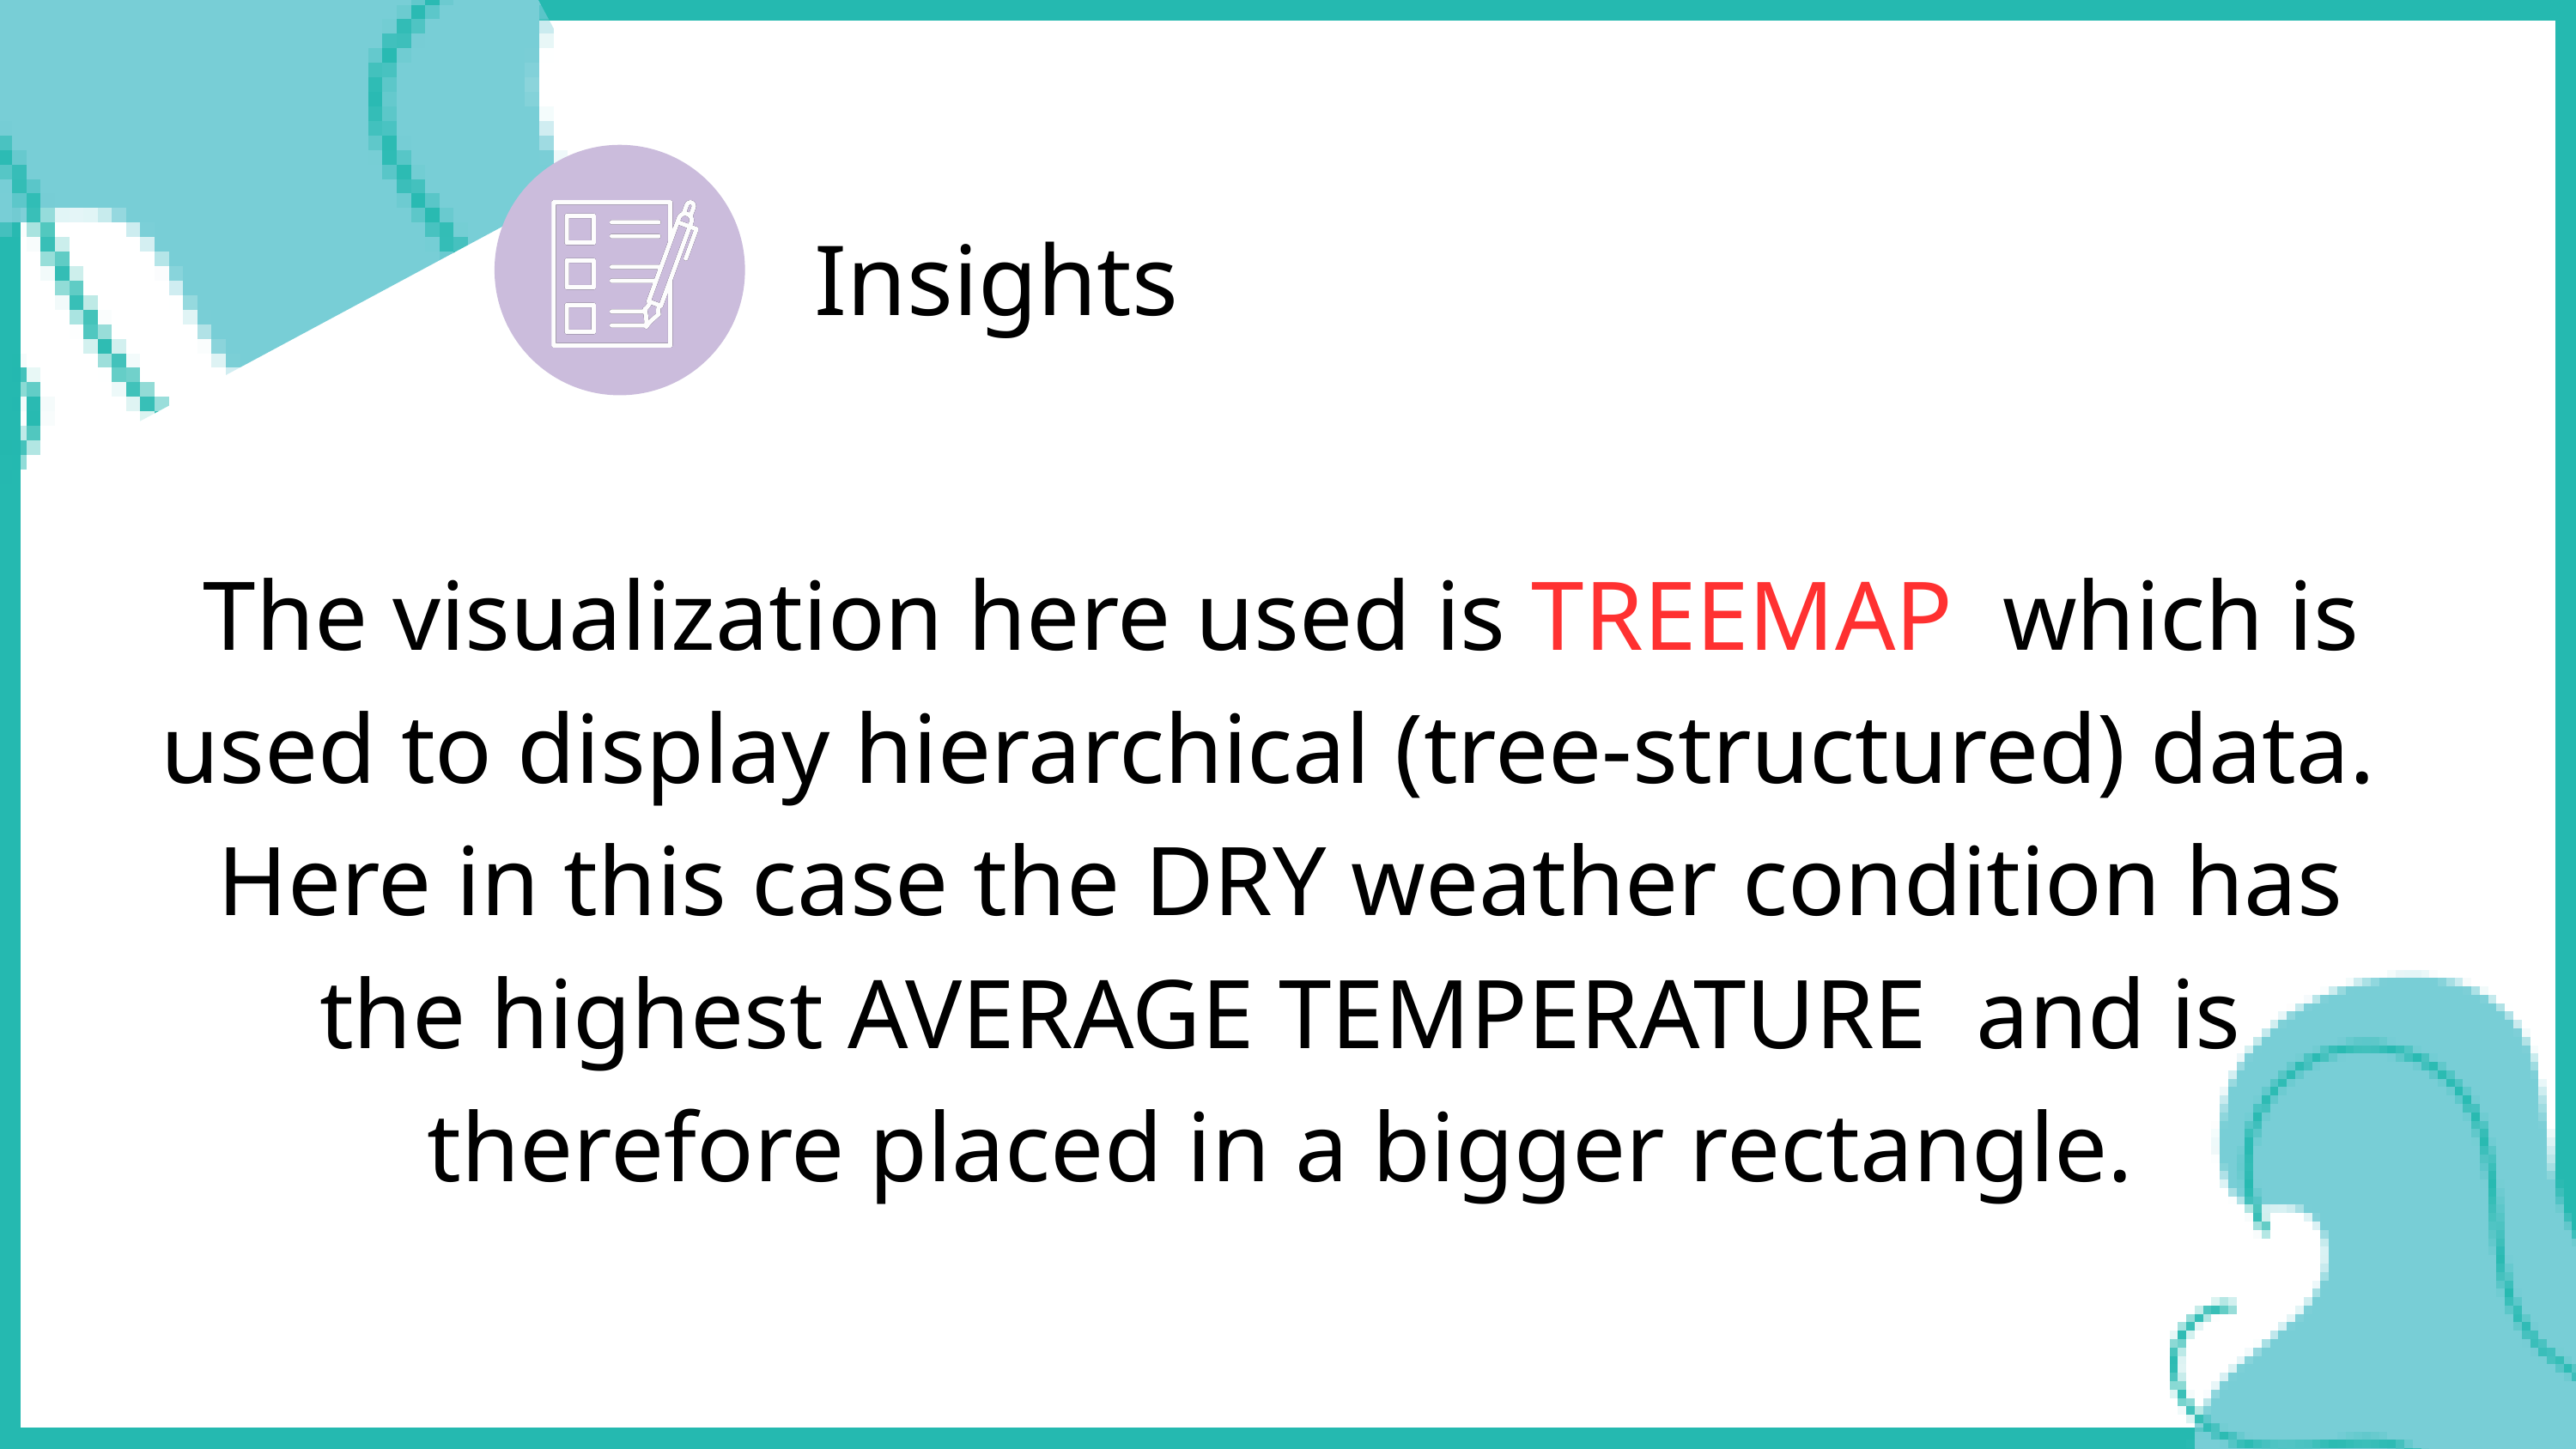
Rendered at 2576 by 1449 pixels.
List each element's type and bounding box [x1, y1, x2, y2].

text_box [494, 144, 745, 396]
text_box [0, 0, 2576, 1449]
